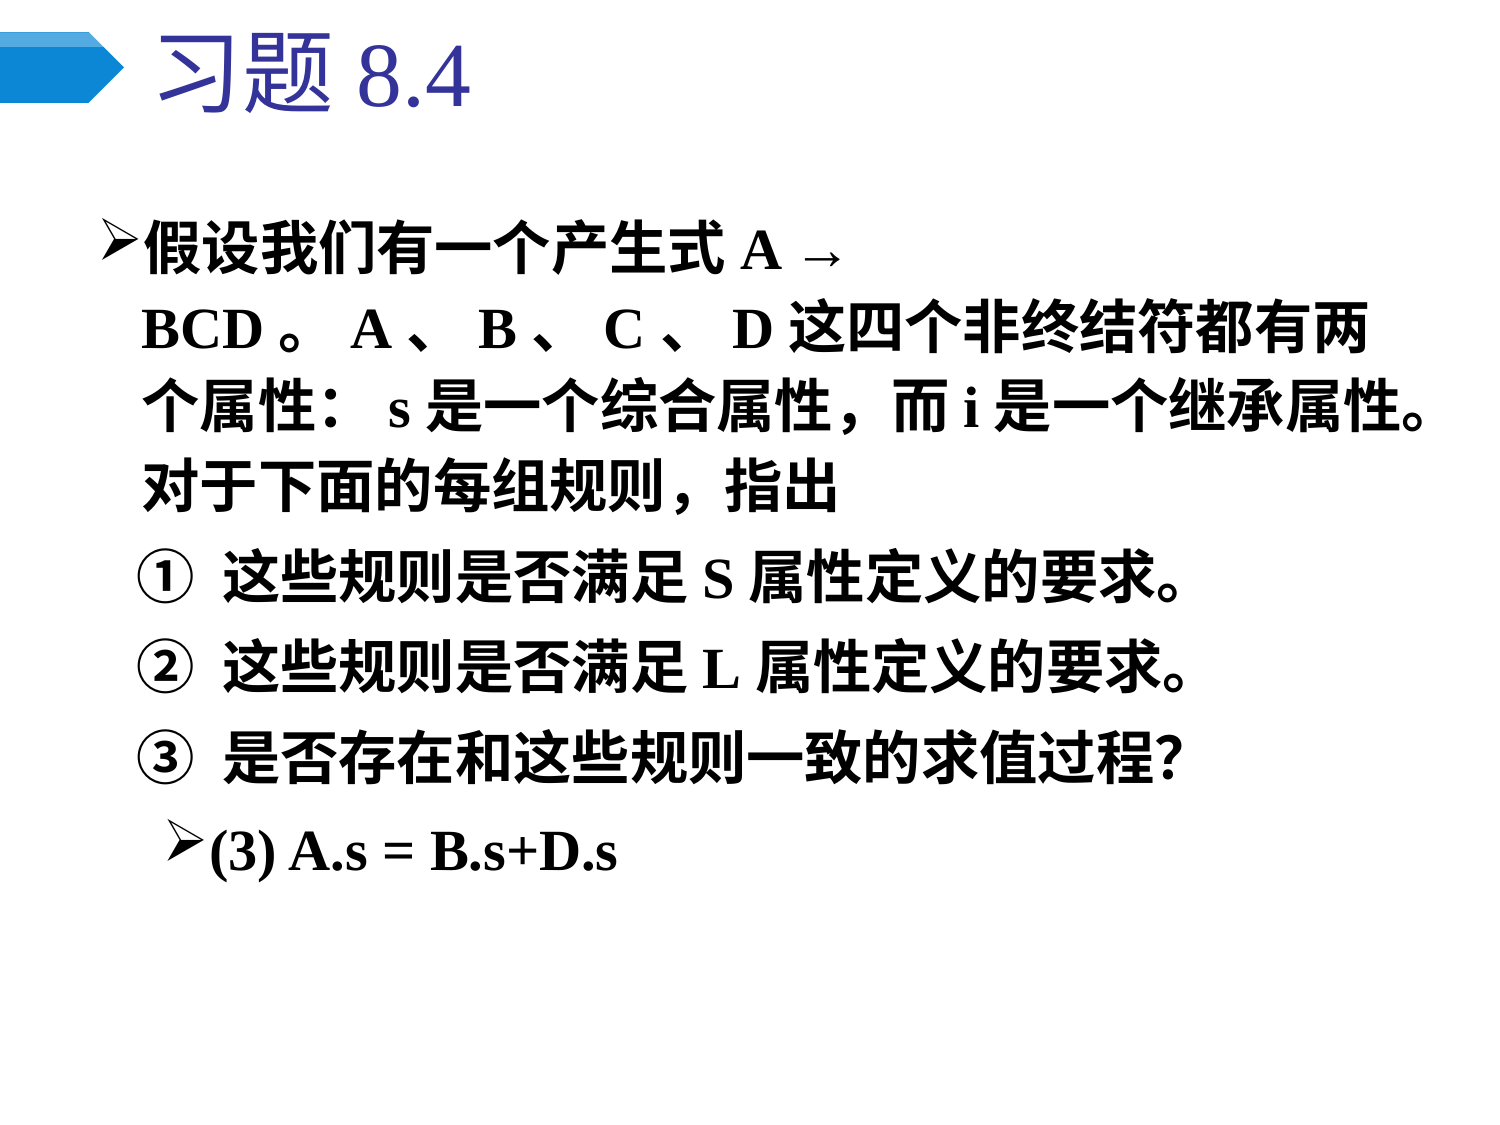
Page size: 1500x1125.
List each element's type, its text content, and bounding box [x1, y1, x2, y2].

title 习题8.4 [135, 26, 1468, 132]
list 假设我们有一个产生式A → BCD。A、B、C、D这四个非终结符都有两个属性：s是一个综合属性，而i是一个继承属性。对于下面的每组规则，指出 ① 这些规则是否满足S属性定义的要求。 ② 这些规则是否满足L属性定义的要求。 ③ 是否存在和这些规则一致的求值过程？ (3) A.s = B.s+D.s [82, 194, 1430, 996]
